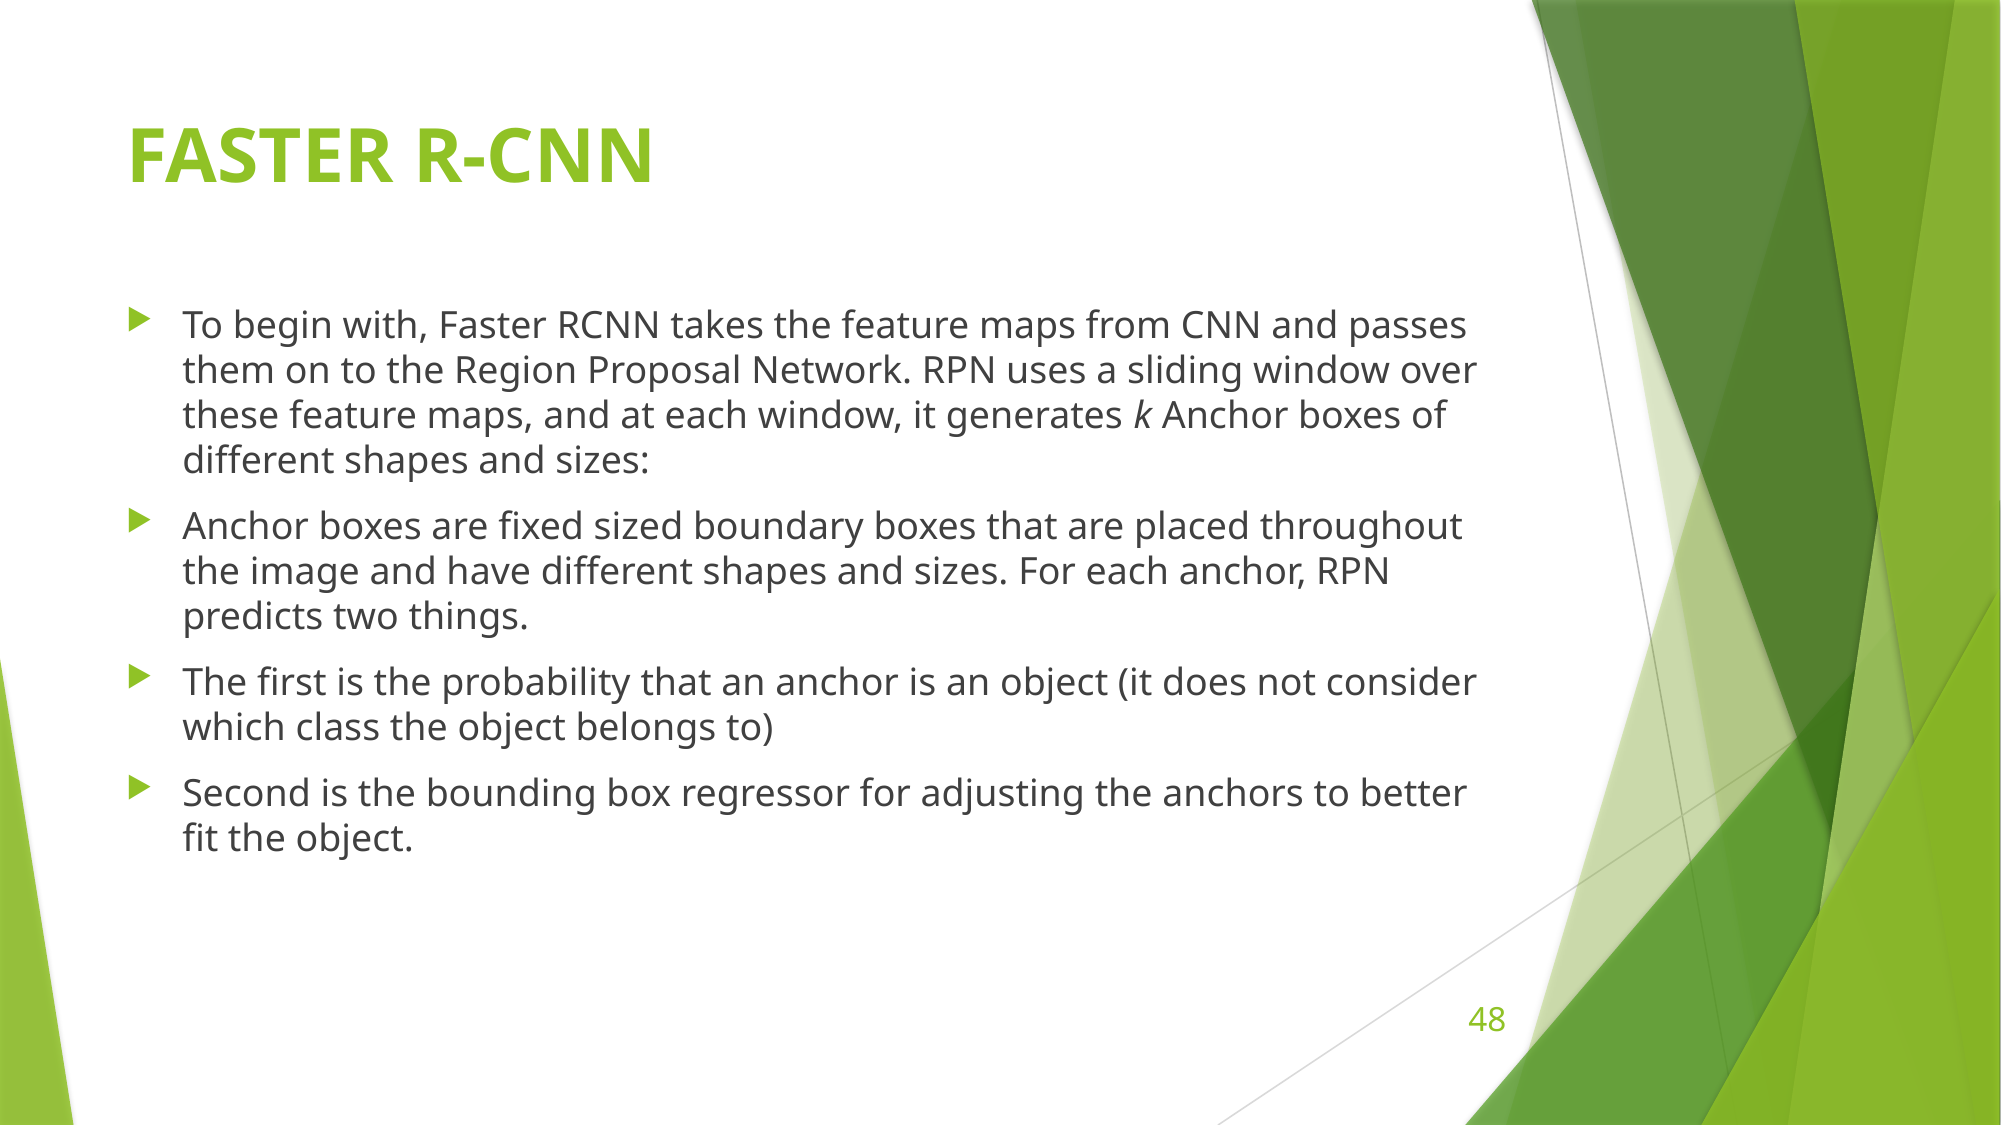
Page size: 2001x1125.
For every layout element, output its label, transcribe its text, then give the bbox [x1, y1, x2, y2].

slide_number 48 [1409, 991, 1522, 1051]
list To begin with, Faster RCNN takes the feature maps from CNN and passes them on to the Region Proposal Network. RPN uses a sliding window over these feature maps, and at each window, it generates k Anchor boxes of different shapes and sizes: Anchor boxes are fixed sized boundary boxes that are placed throughout the image and have different shapes and sizes. For each anchor, RPN predicts two things. The first is the probability that an anchor is an object (it does not consider which class the object belongs to) Second is the bounding box regressor for adjusting the anchors to better fit the object. [111, 293, 1522, 931]
title FASTER R-CNN [111, 99, 1522, 293]
